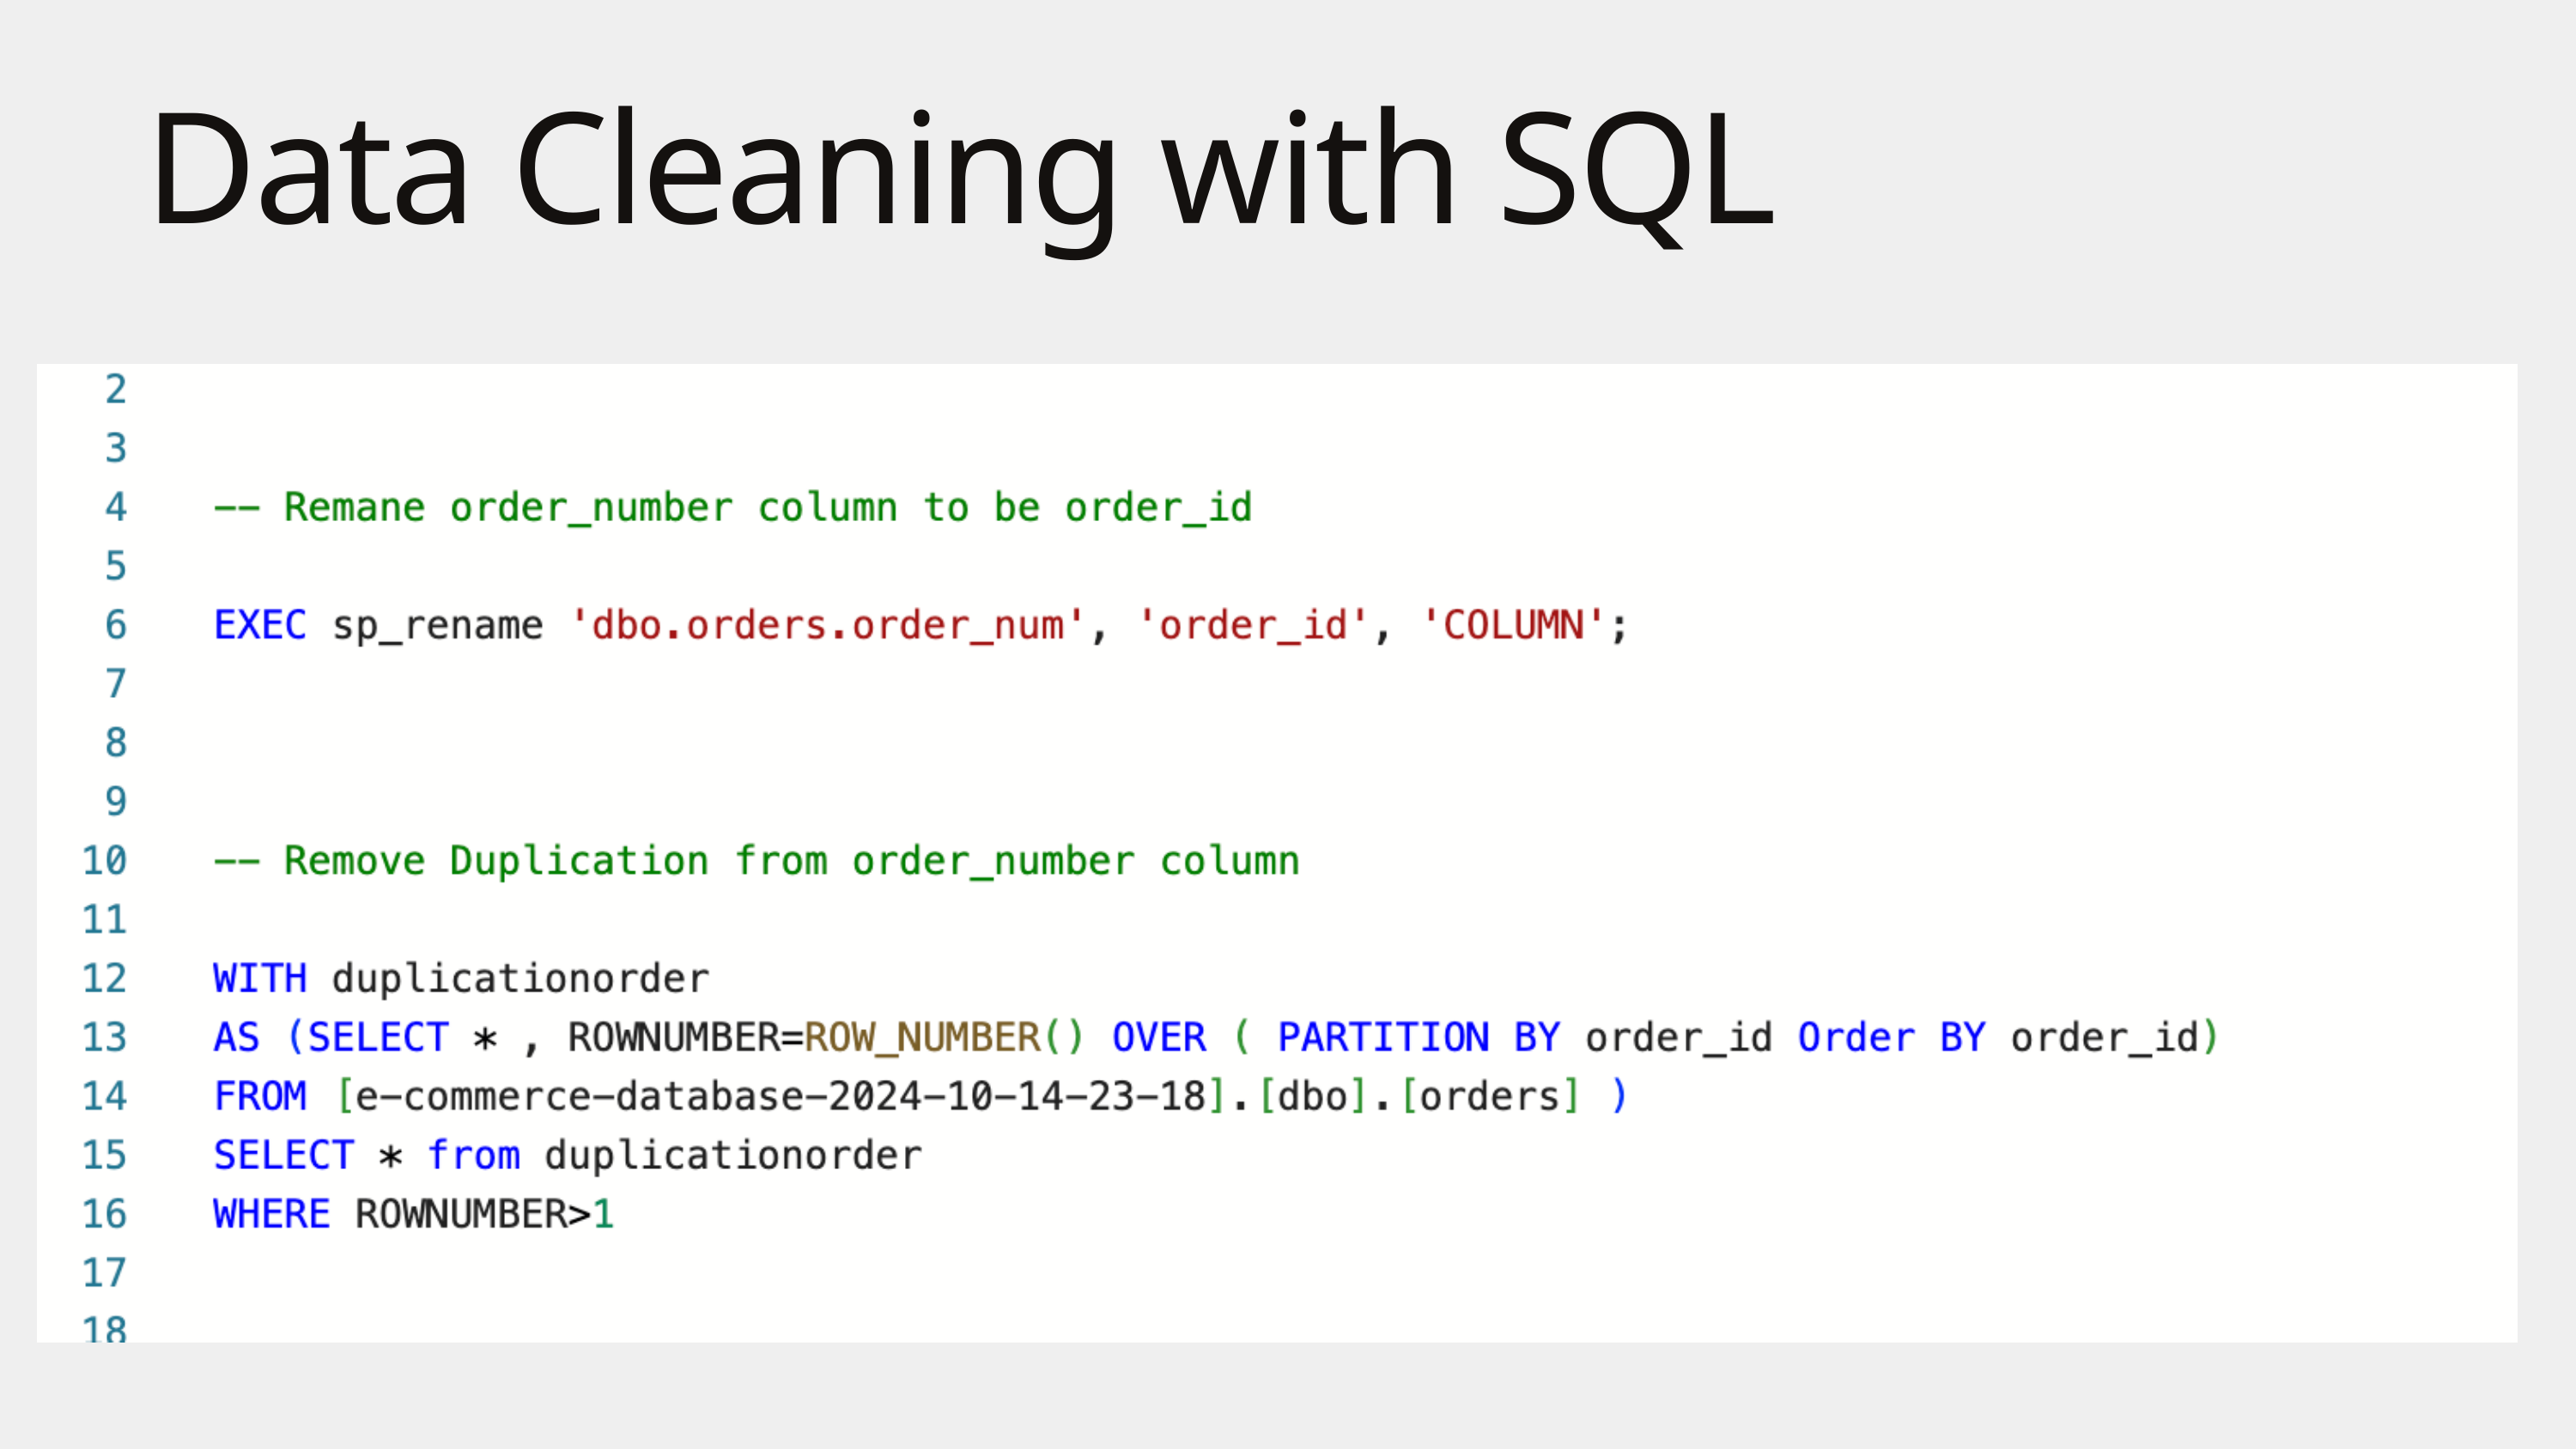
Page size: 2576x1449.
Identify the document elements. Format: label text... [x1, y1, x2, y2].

text_box Data Cleaning with SQL [144, 118, 2090, 255]
text_box [37, 364, 2518, 1343]
